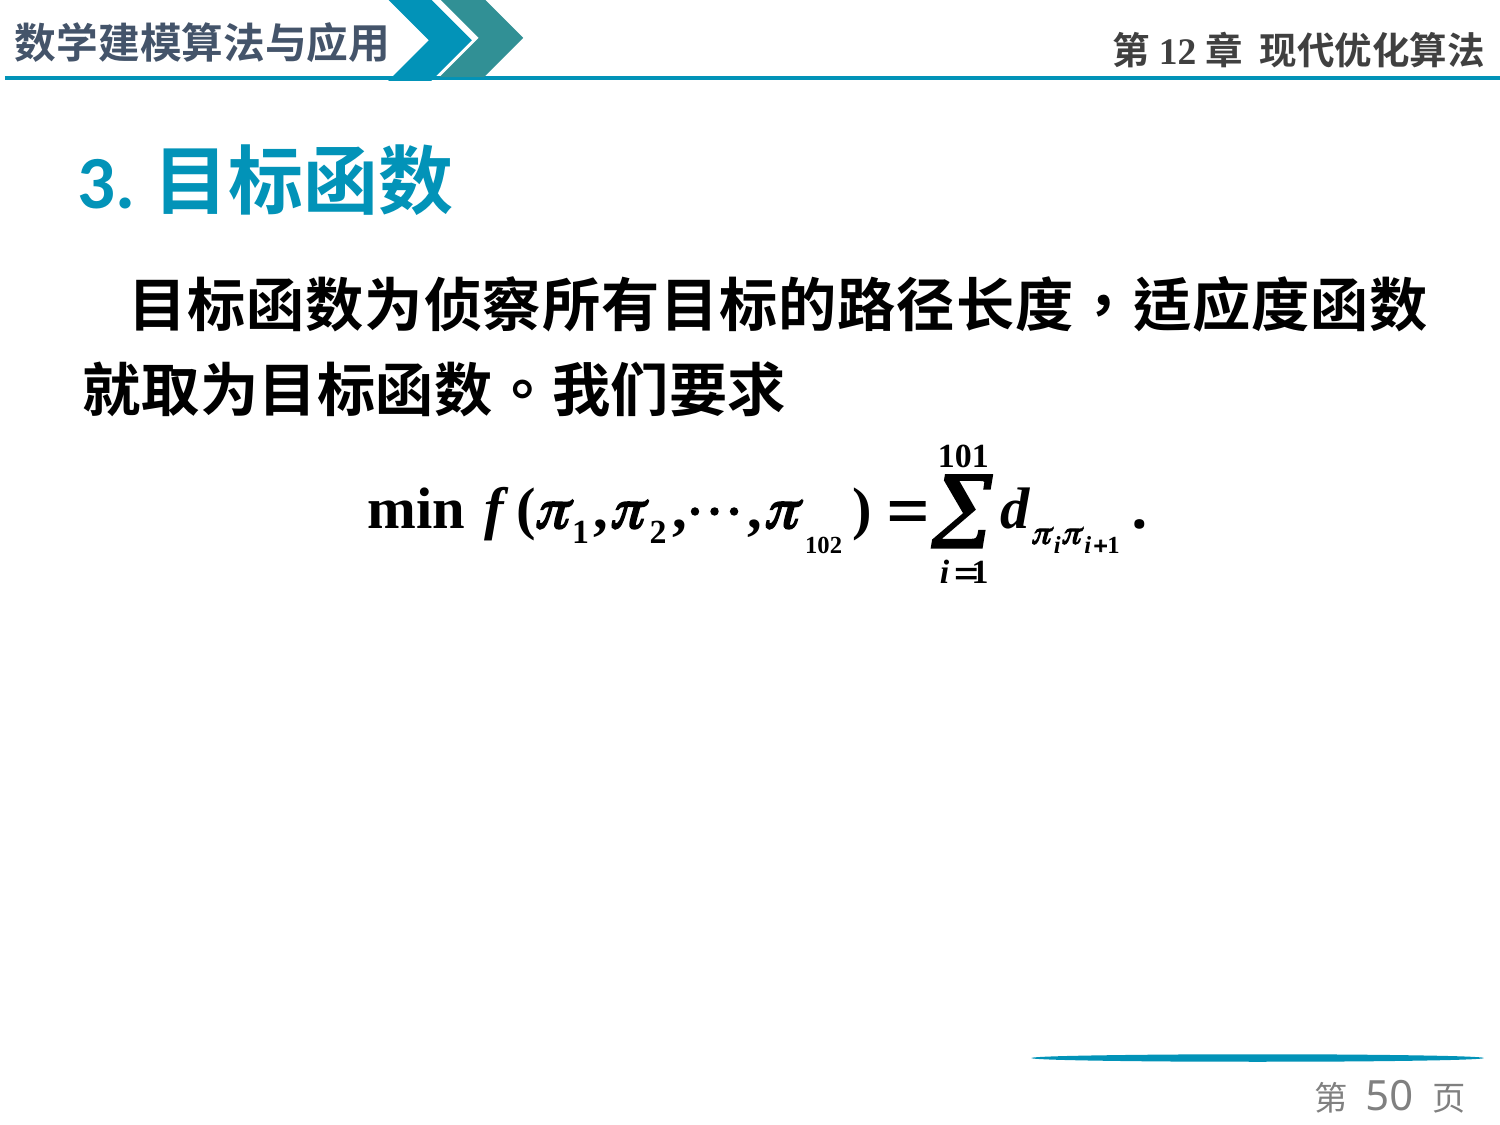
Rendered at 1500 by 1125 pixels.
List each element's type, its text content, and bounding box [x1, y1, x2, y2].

text_box 3.目标函数 [63, 126, 1100, 232]
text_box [82, 266, 1426, 874]
